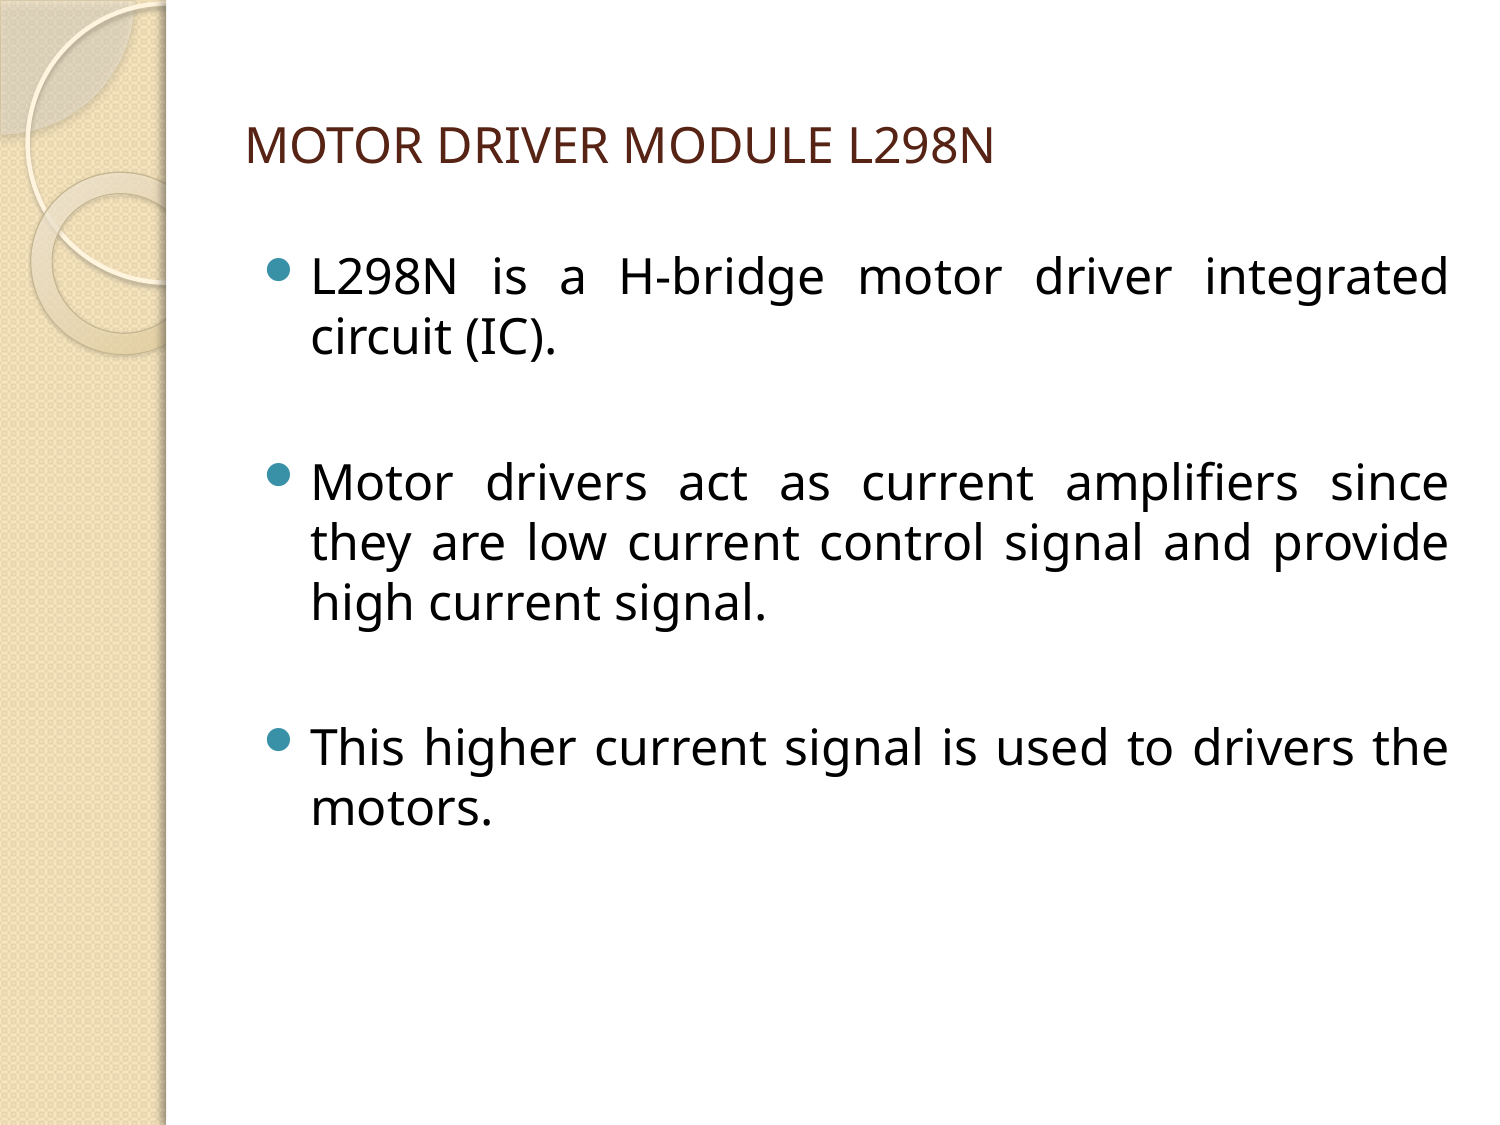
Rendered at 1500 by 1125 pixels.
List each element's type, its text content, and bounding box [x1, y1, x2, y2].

list L298N is a H-bridge motor driver integrated circuit (IC). Motor drivers act as current amplifiers since they are low current control signal and provide high current signal. This higher current signal is used to drivers the motors. [235, 237, 1466, 1025]
title MOTOR DRIVER MODULE L298N [229, 50, 1460, 238]
